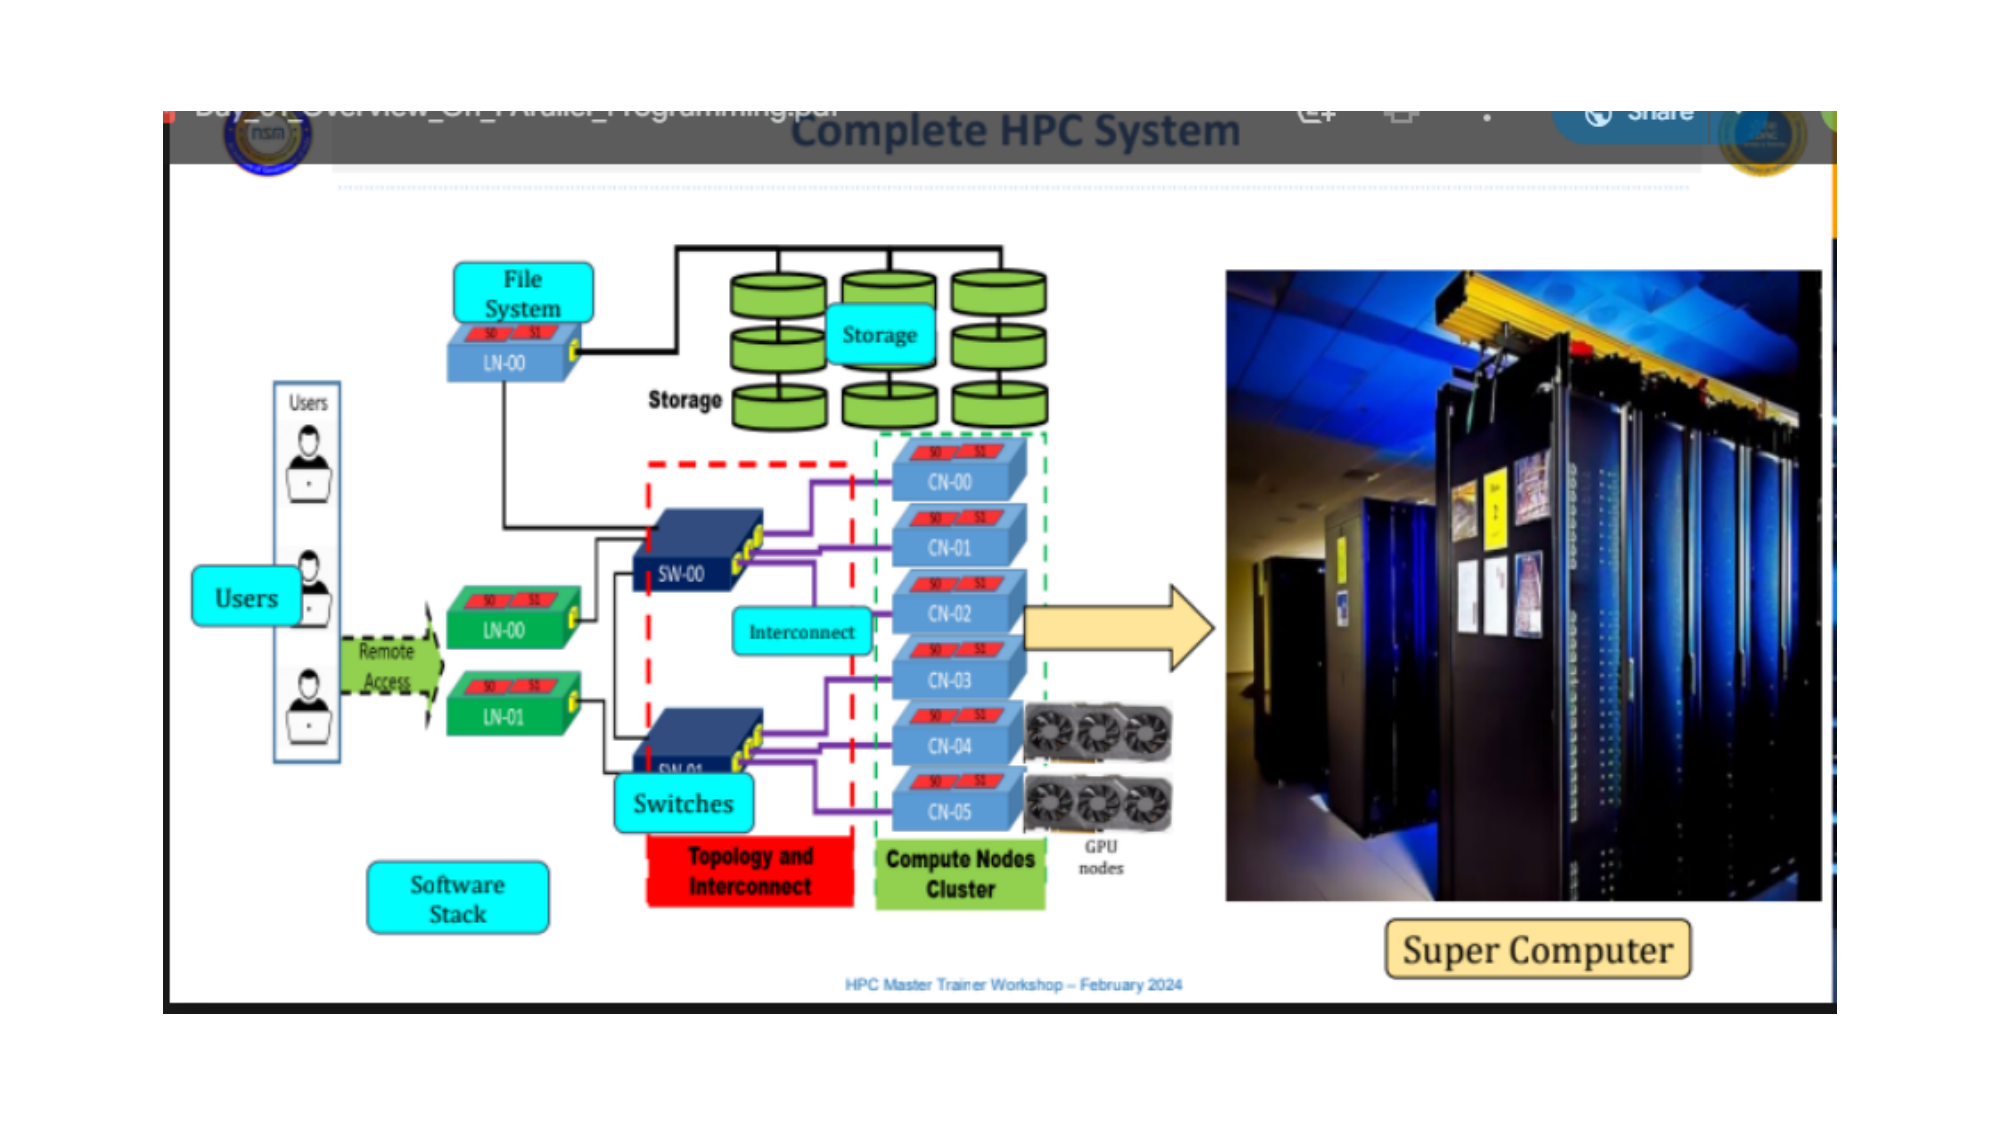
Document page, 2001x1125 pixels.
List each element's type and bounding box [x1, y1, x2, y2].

picture [163, 111, 1837, 1014]
